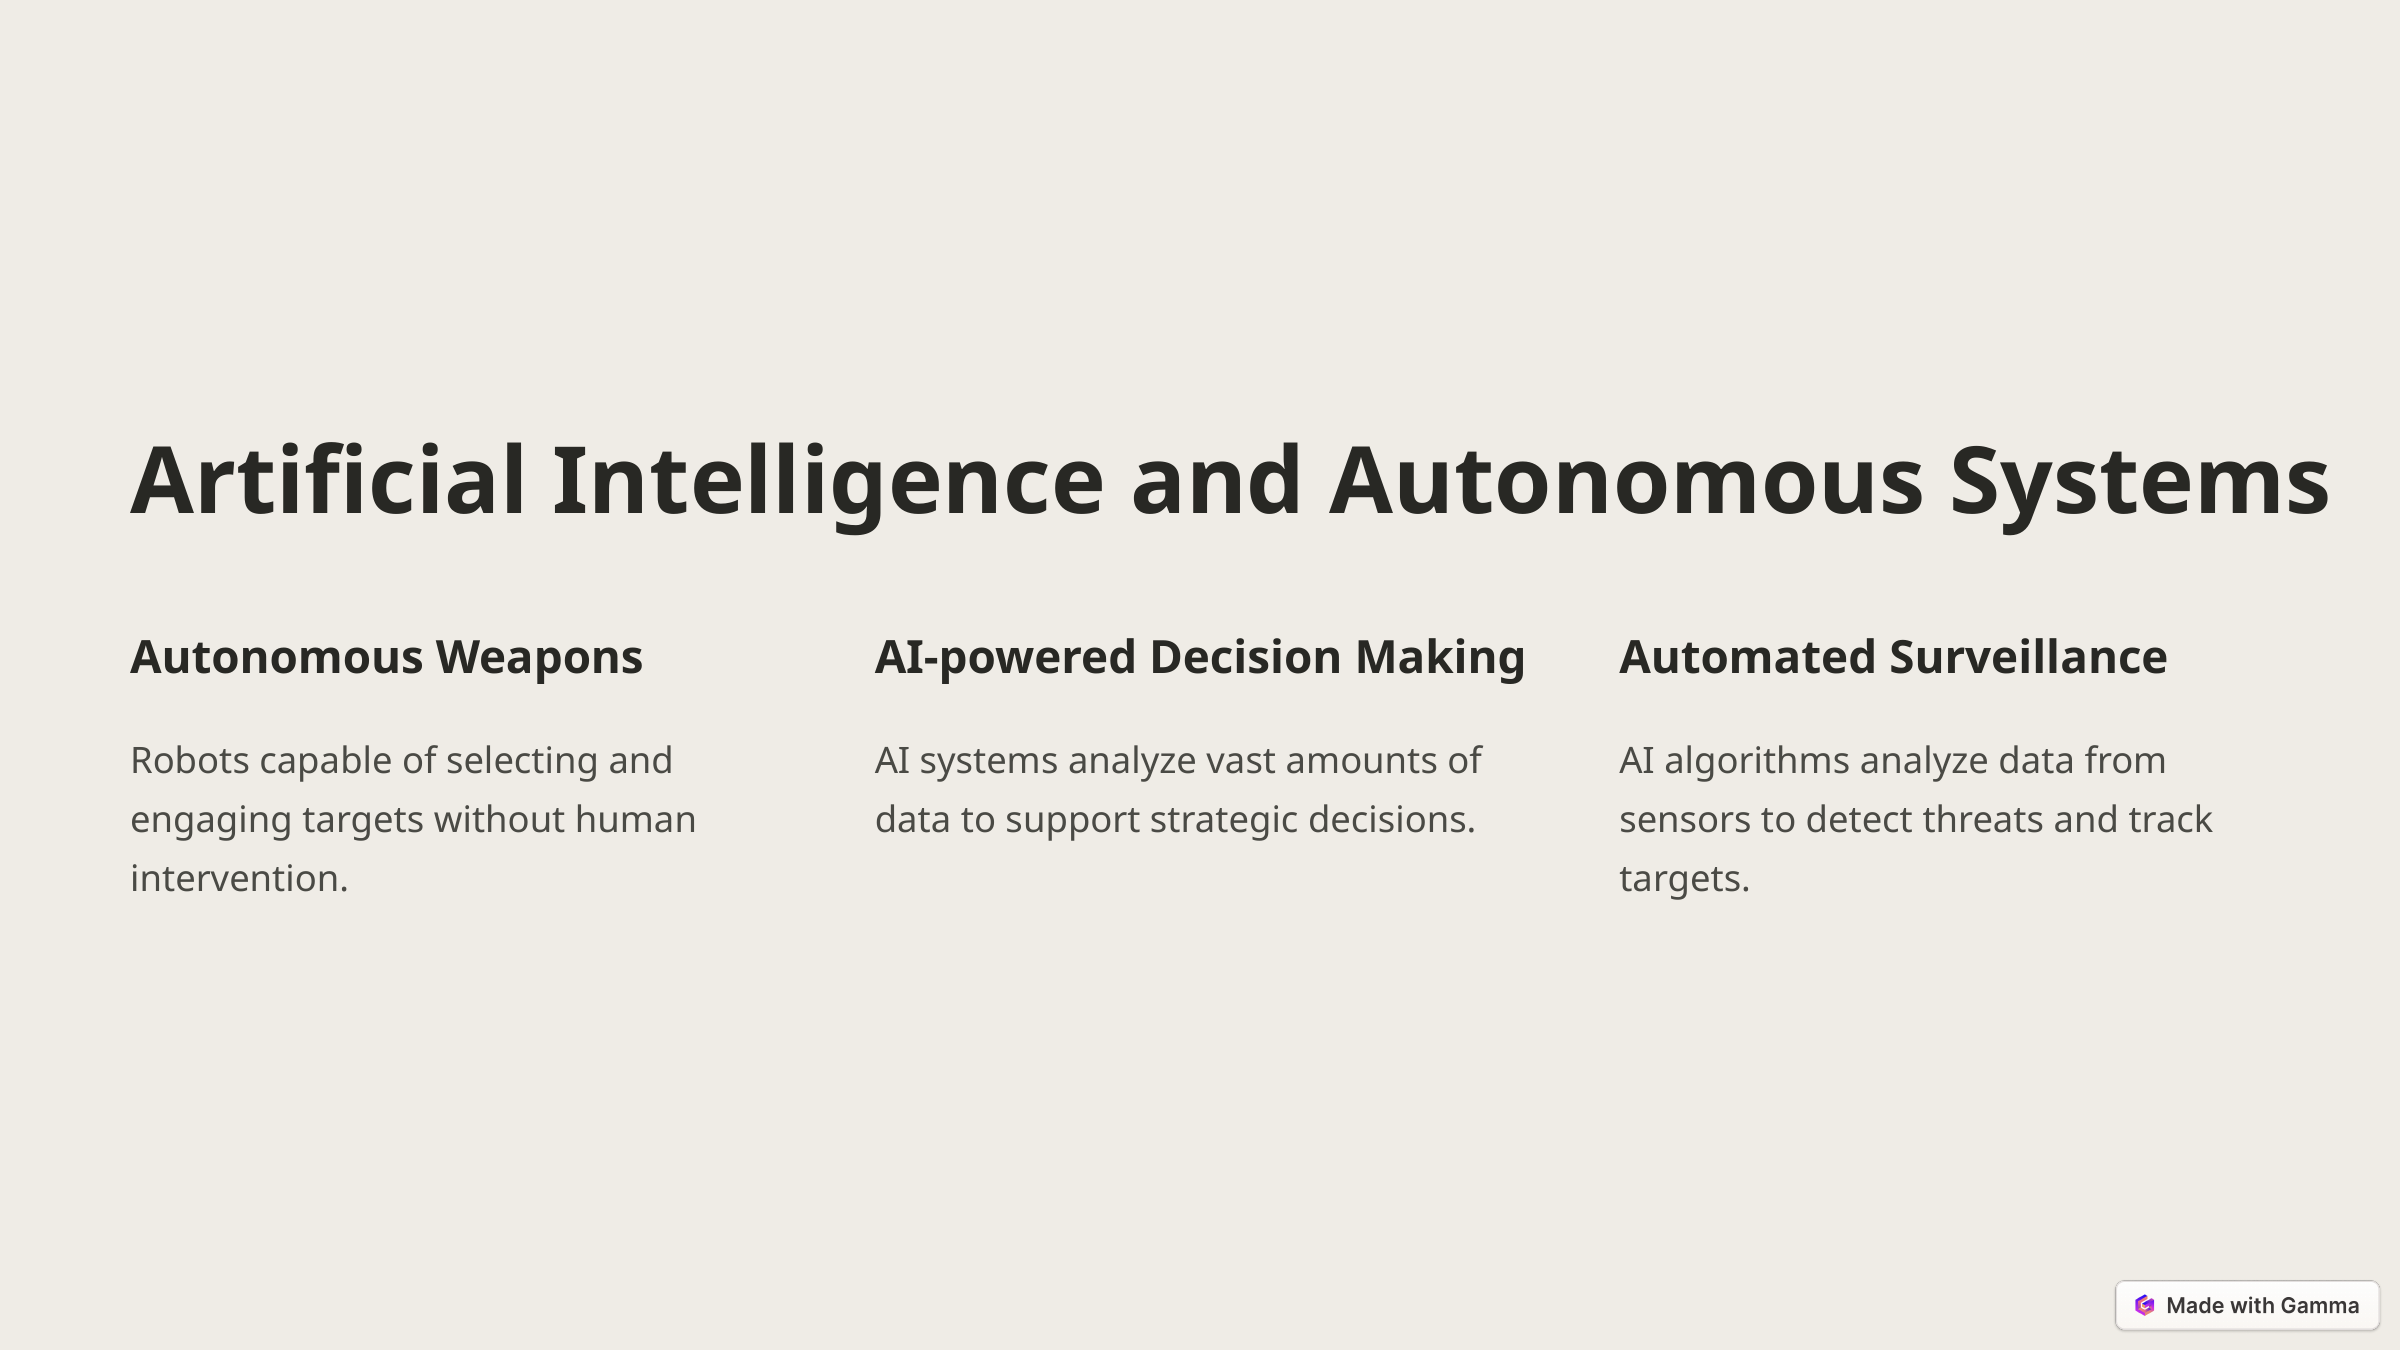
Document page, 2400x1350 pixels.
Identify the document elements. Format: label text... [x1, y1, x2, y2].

text_box Robots capable of selecting and engaging targets without human intervention. [130, 721, 783, 900]
text_box Automated Surveillance [1619, 625, 2120, 684]
text_box AI-powered Decision Making [874, 625, 1479, 684]
picture [2106, 1271, 2389, 1339]
text_box AI systems analyze vast amounts of data to support strategic decisions. [874, 721, 1528, 841]
text_box AI algorithms analyze data from sensors to detect threats and track targets. [1619, 721, 2272, 841]
text_box Artificial Intelligence and Autonomous Systems [130, 416, 2095, 533]
text_box Autonomous Weapons [130, 625, 605, 684]
